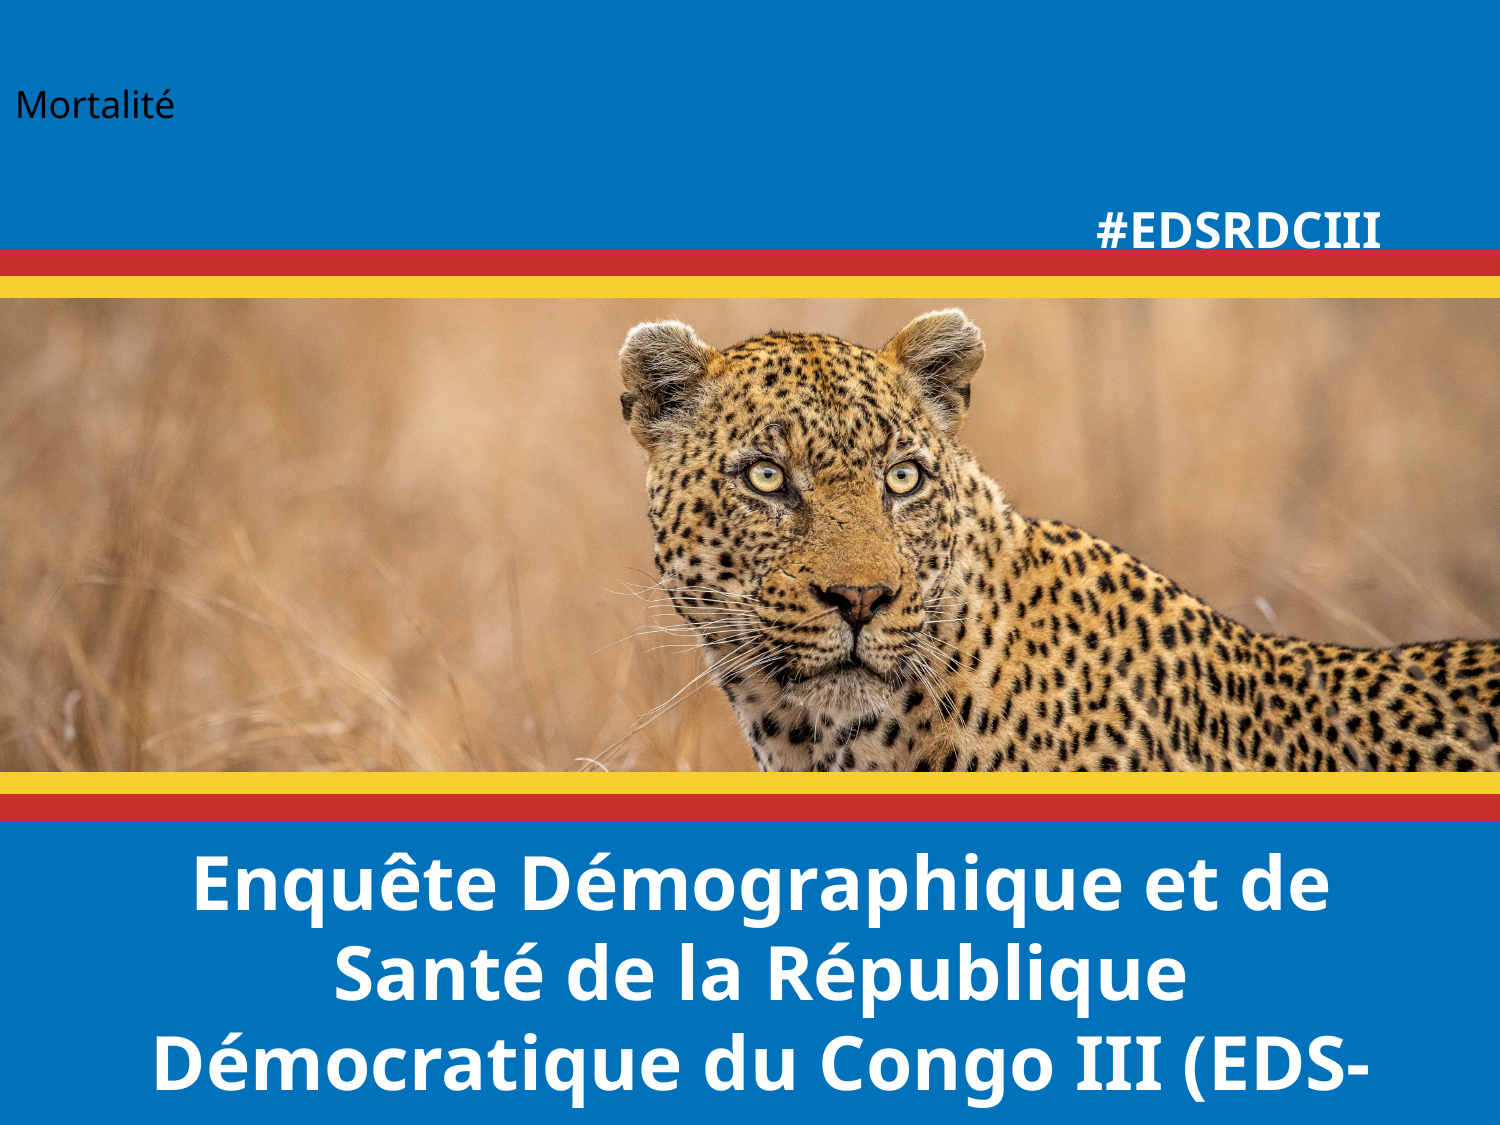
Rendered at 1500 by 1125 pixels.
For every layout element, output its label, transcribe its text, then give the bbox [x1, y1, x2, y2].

picture [0, 298, 1500, 772]
subtitle Mortalité [0, 73, 1500, 207]
